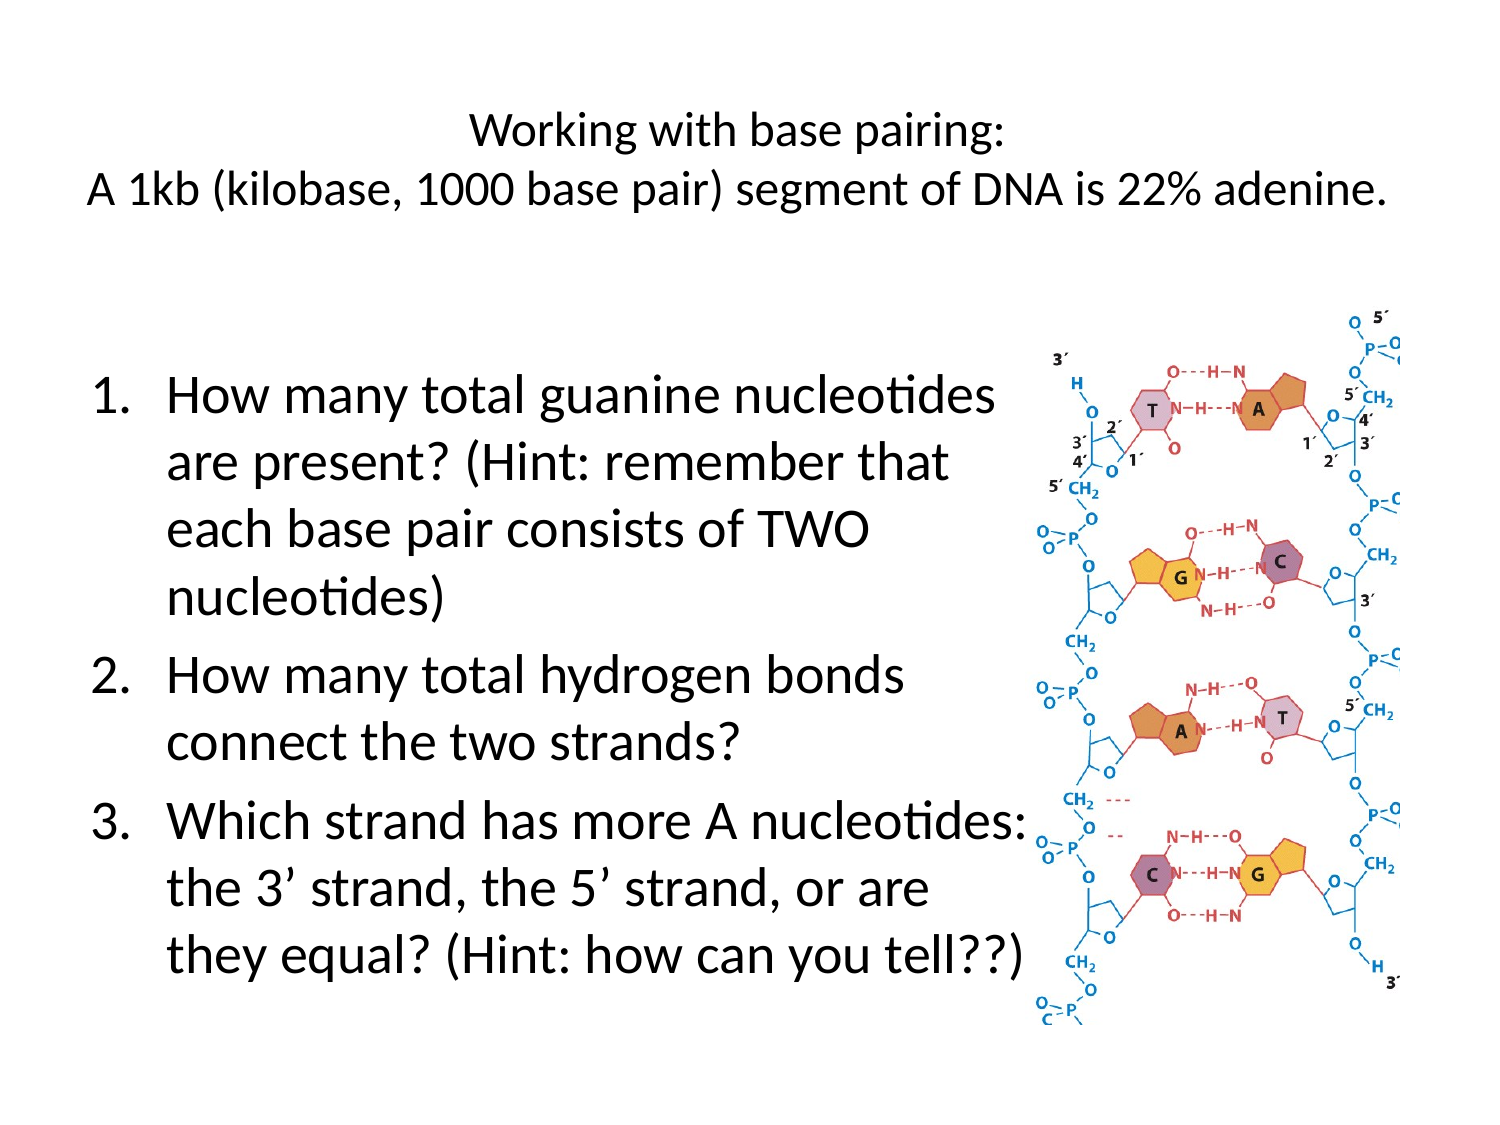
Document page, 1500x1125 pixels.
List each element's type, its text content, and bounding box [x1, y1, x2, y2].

picture [1012, 262, 1401, 1026]
list How many total guanine nucleotides are present? (Hint: remember that each base pair consists of TWO nucleotides) How many total hydrogen bonds connect the two strands? Which strand has more A nucleotides: the 3’ strand, the 5’ strand, or are they equal? (Hint: how can you tell??) [75, 350, 1007, 1018]
title Working with base pairing: A 1kb (kilobase, 1000 base pair) segment of DNA is 22% adenine. [62, 62, 1413, 250]
